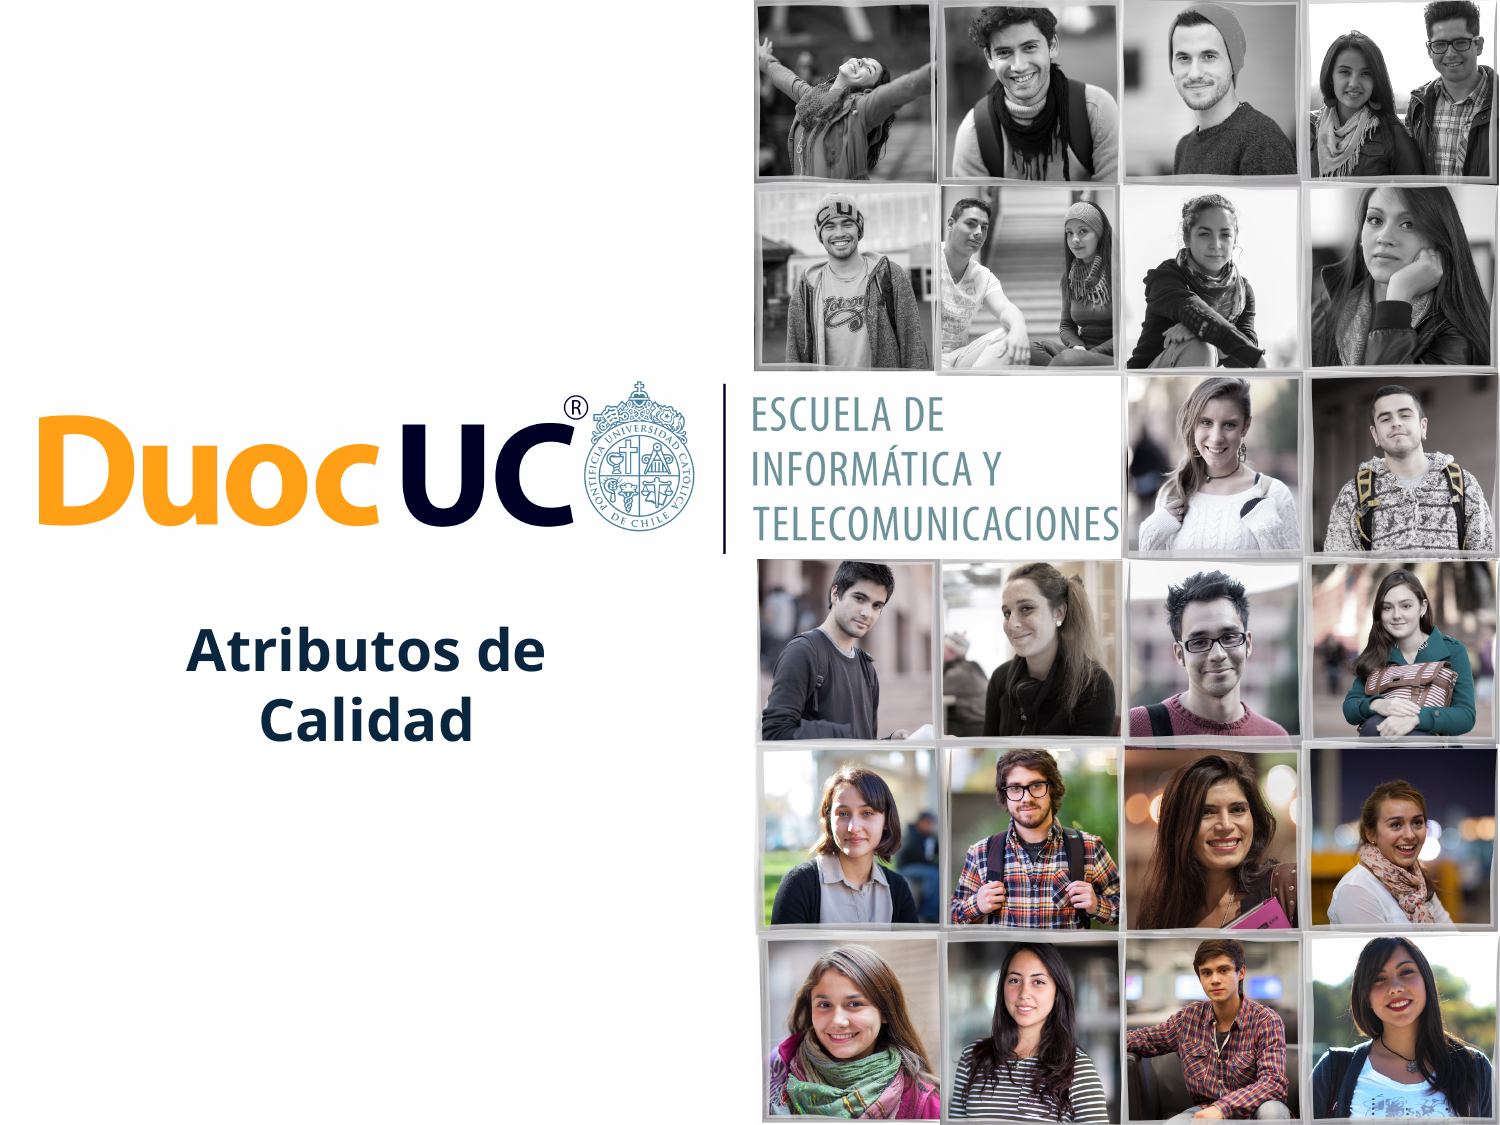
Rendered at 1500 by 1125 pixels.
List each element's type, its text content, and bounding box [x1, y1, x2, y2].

picture [35, 0, 1500, 1125]
text_box Atributos de Calidad [143, 605, 591, 761]
